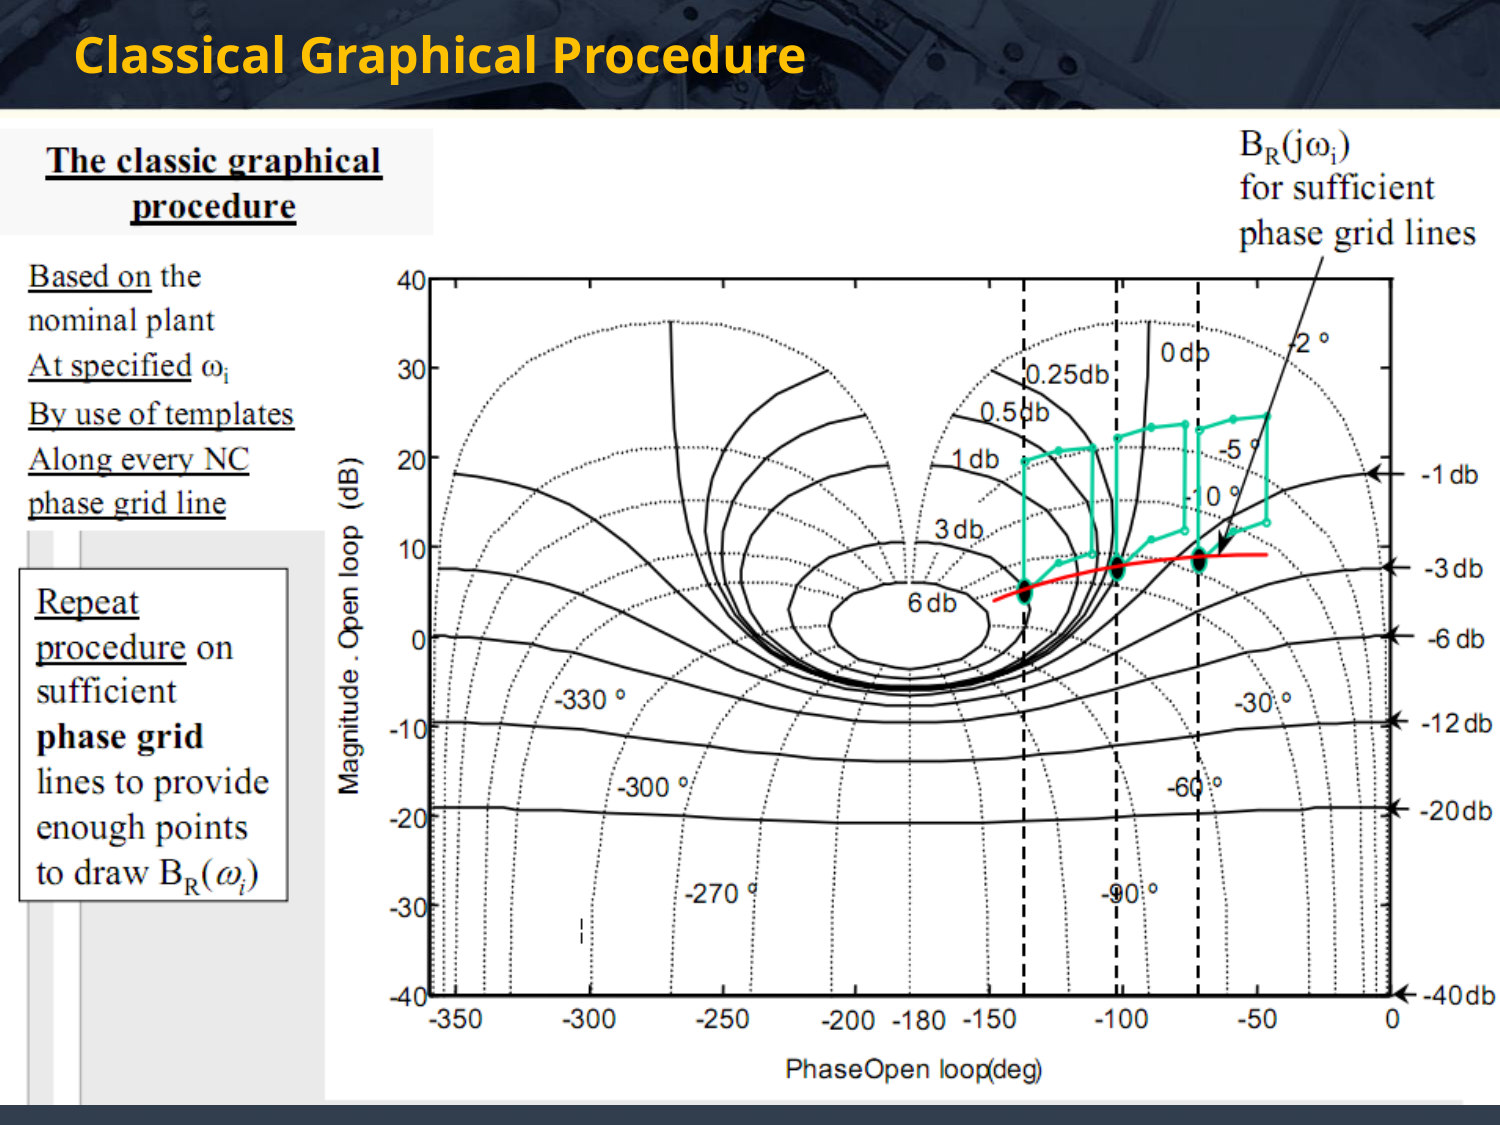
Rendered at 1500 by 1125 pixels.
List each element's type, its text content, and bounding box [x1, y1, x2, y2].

picture [0, 0, 1500, 1125]
text_box Classical Graphical Procedure [58, 16, 1198, 92]
